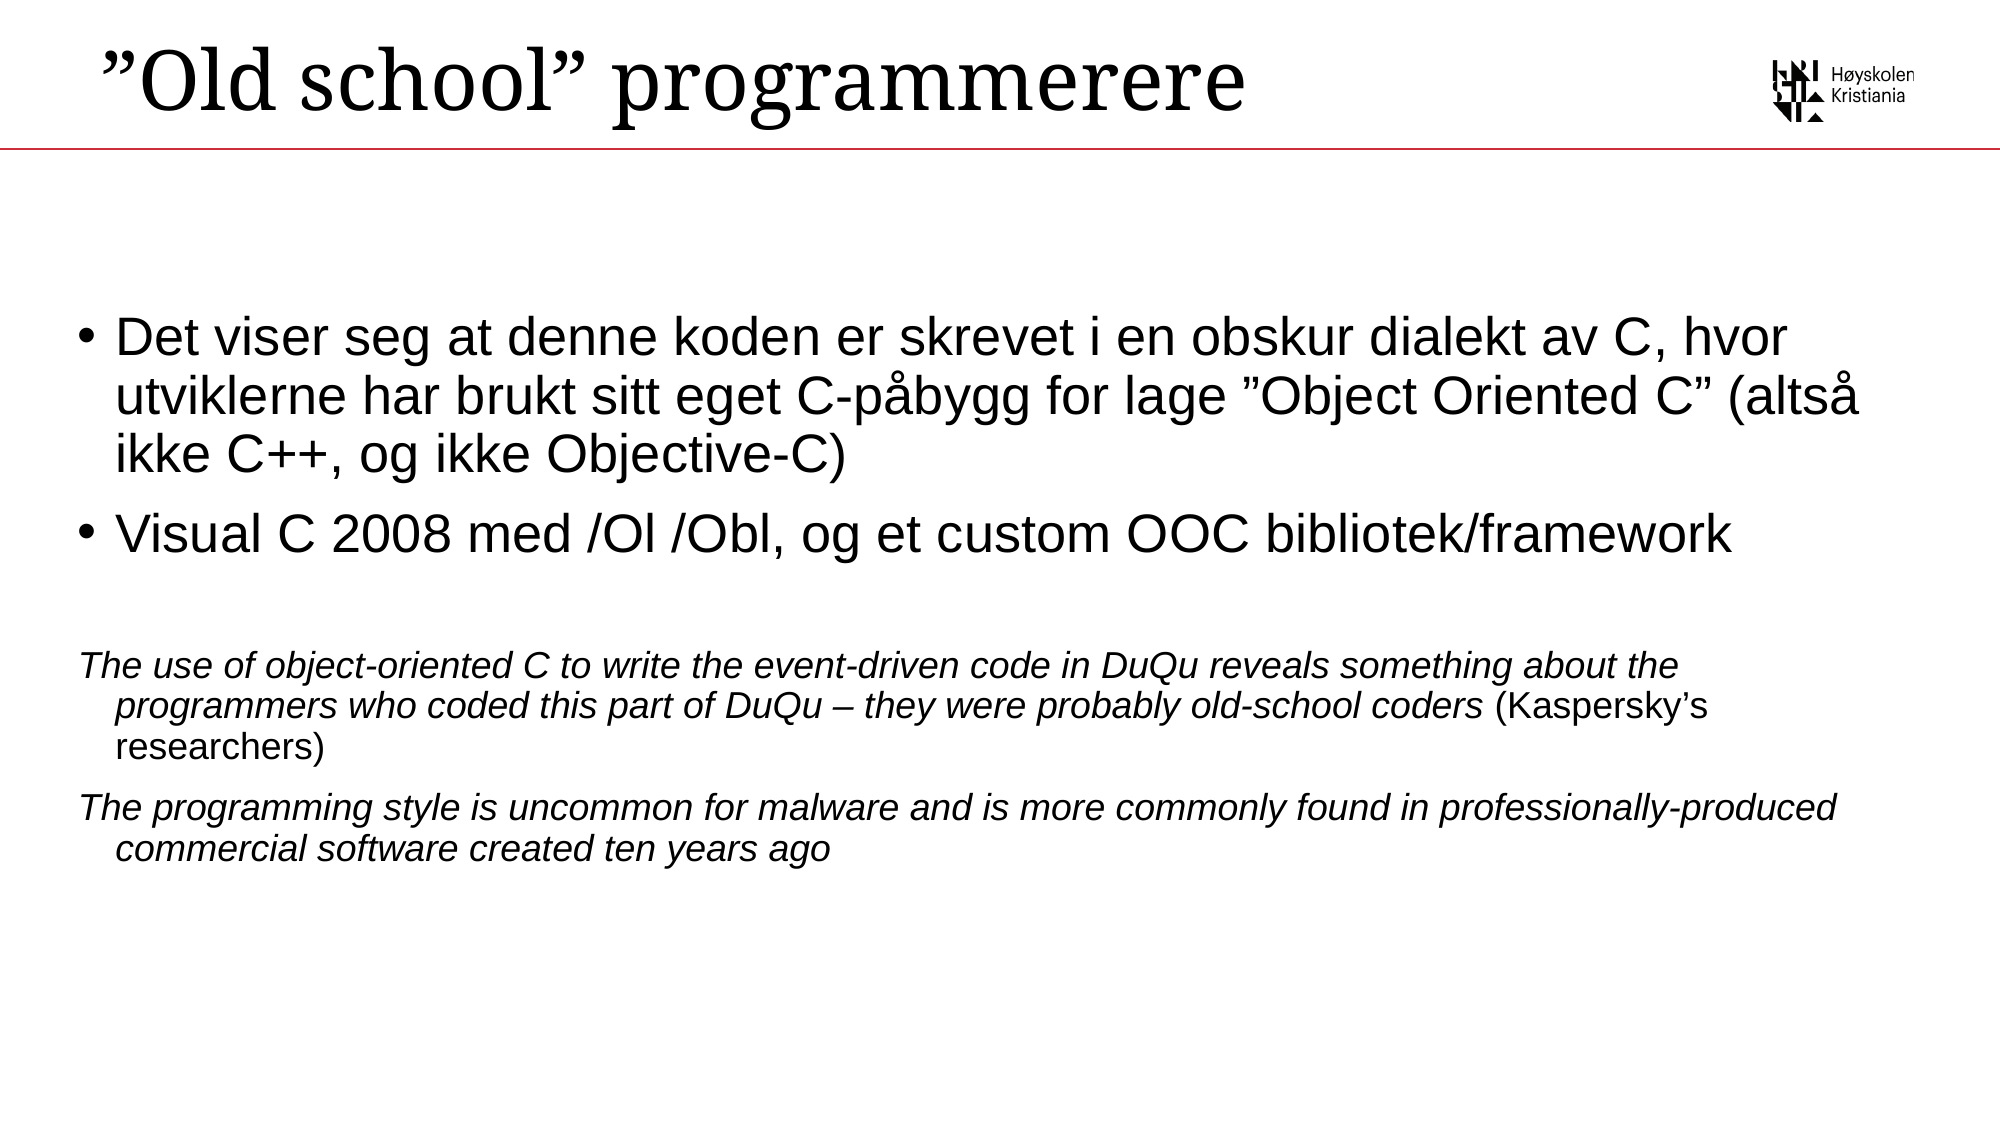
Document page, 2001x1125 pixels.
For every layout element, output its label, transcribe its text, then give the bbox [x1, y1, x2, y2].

title ”Old school” programmerere [86, 30, 1887, 135]
list Det viser seg at denne koden er skrevet i en obskur dialekt av C, hvor utviklerne har brukt sitt eget C-påbygg for lage ”Object Oriented C” (altså ikke C++, og ikke Objective-C) Visual C 2008 med /Ol /Obl, og et custom OOC bibliotek/framework The use of object-oriented C to write the event-driven code in DuQu reveals something about the programmers who coded this part of DuQu – they were probably old-school coders (Kaspersky’s researchers) The programming style is uncommon for malware and is more commonly found in professionally-produced commercial software created ten years ago [62, 301, 1914, 1057]
